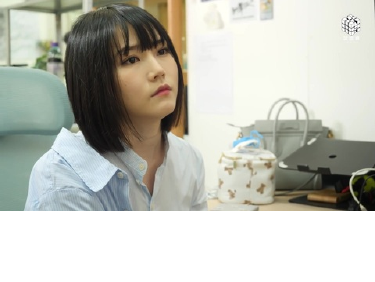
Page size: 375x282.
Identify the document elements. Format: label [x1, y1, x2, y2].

picture [0, 0, 375, 212]
